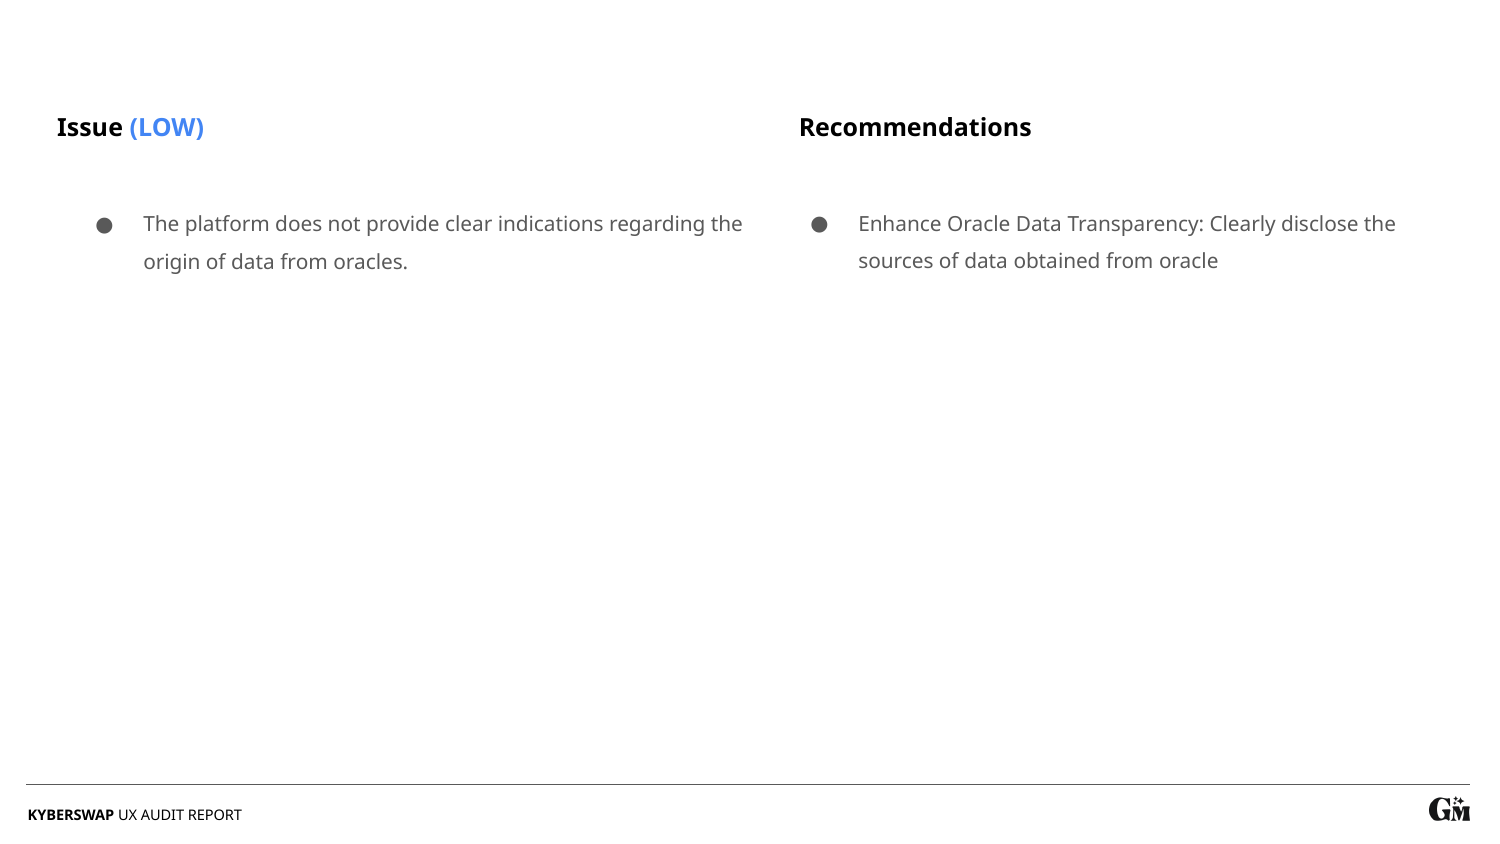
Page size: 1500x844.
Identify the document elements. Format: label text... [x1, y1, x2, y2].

text_box Enhance Oracle Data Transparency: Clearly disclose the sources of data obtained from oracle [768, 182, 1484, 288]
text_box Recommendations [783, 96, 1320, 156]
picture [1429, 796, 1470, 821]
text_box Issue (LOW) [41, 96, 535, 157]
text_box The platform does not provide clear indications regarding the origin of data from oracles. [53, 183, 769, 289]
